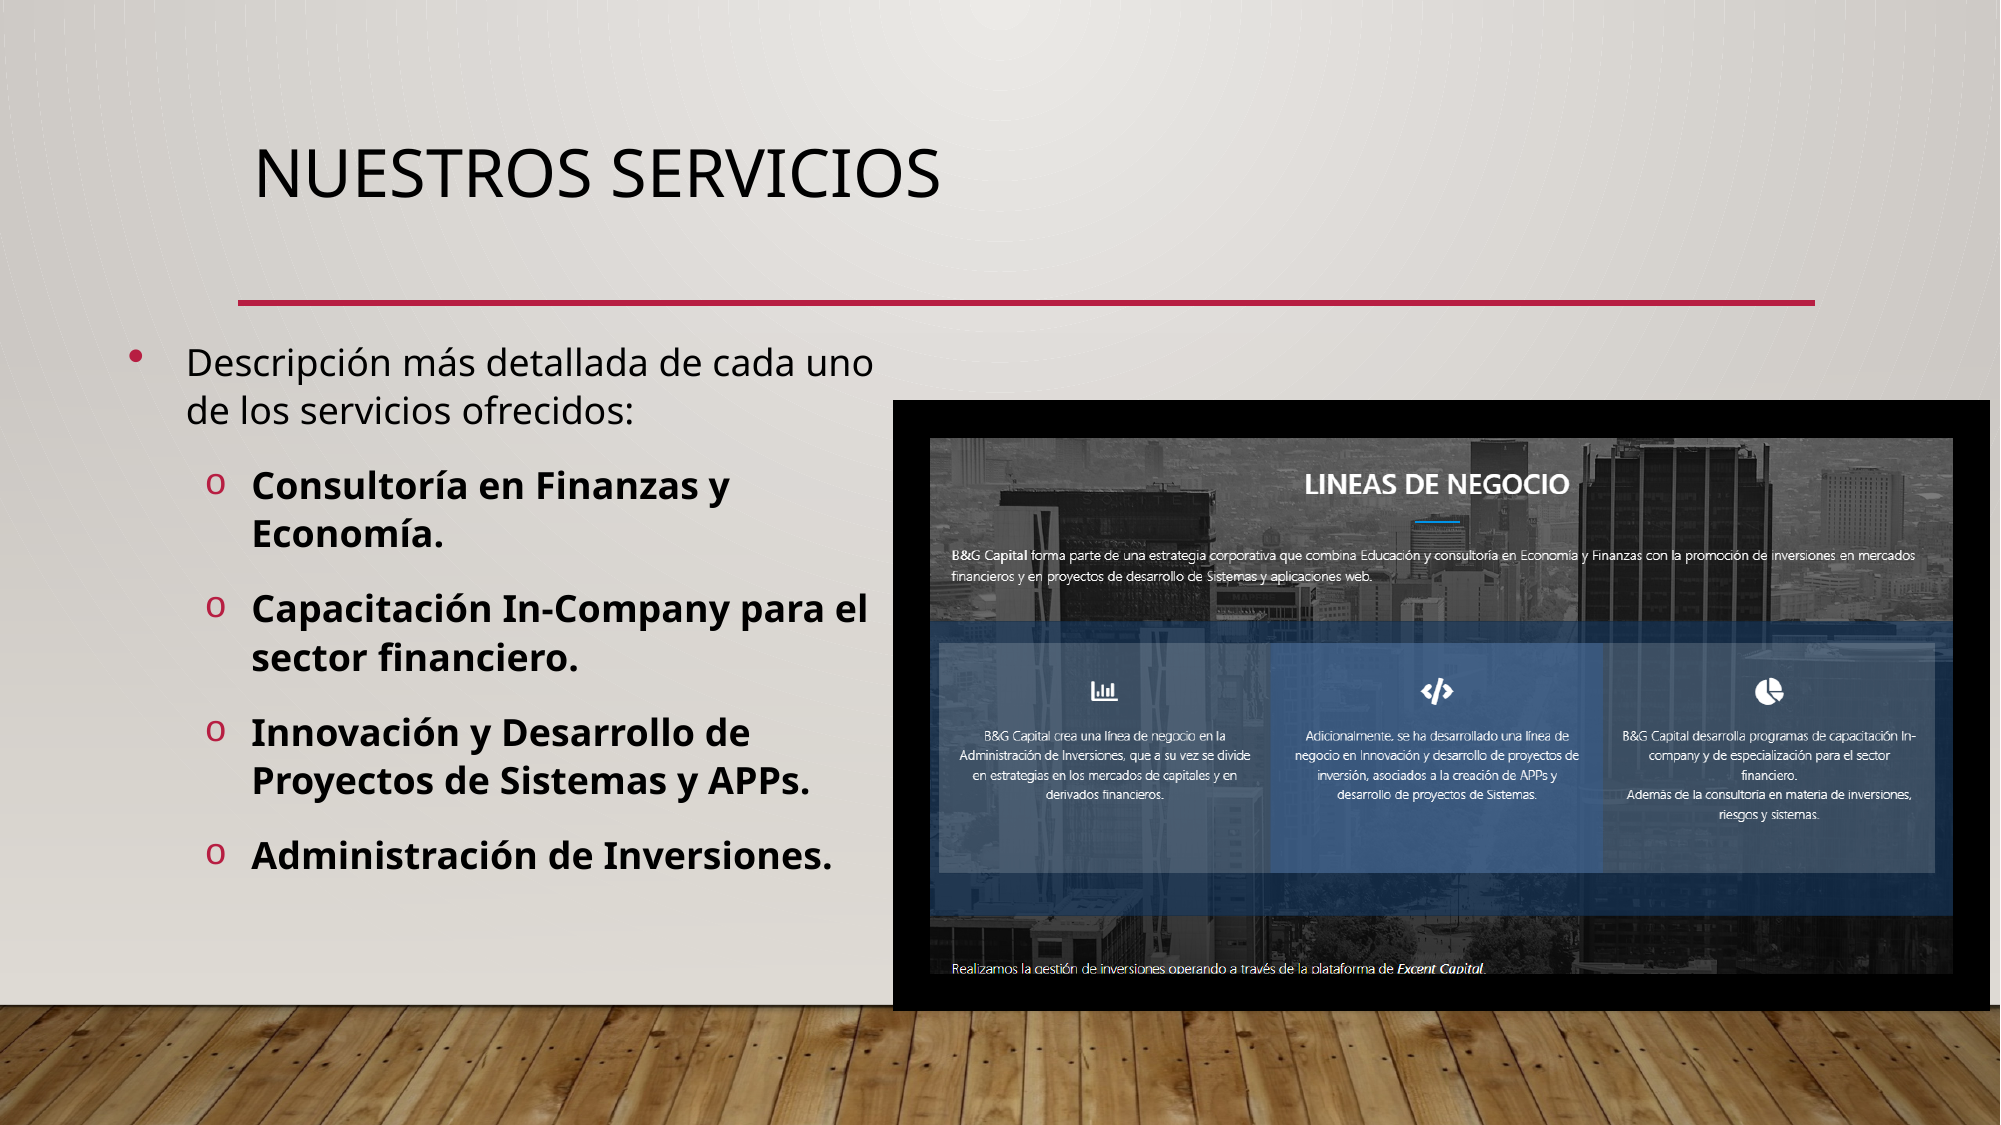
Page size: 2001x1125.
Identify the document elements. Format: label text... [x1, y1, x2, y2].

title Nuestros Servicios [238, 131, 1814, 305]
picture [929, 437, 1954, 974]
picture [0, 1005, 2000, 1125]
list Descripción más detallada de cada uno de los servicios ofrecidos: Consultoría en Finanzas y Economía. Capacitación In-Company para el sector financiero. Innovación y Desarrollo de Proyectos de Sistemas y APPs. Administración de Inversiones. [114, 328, 894, 864]
